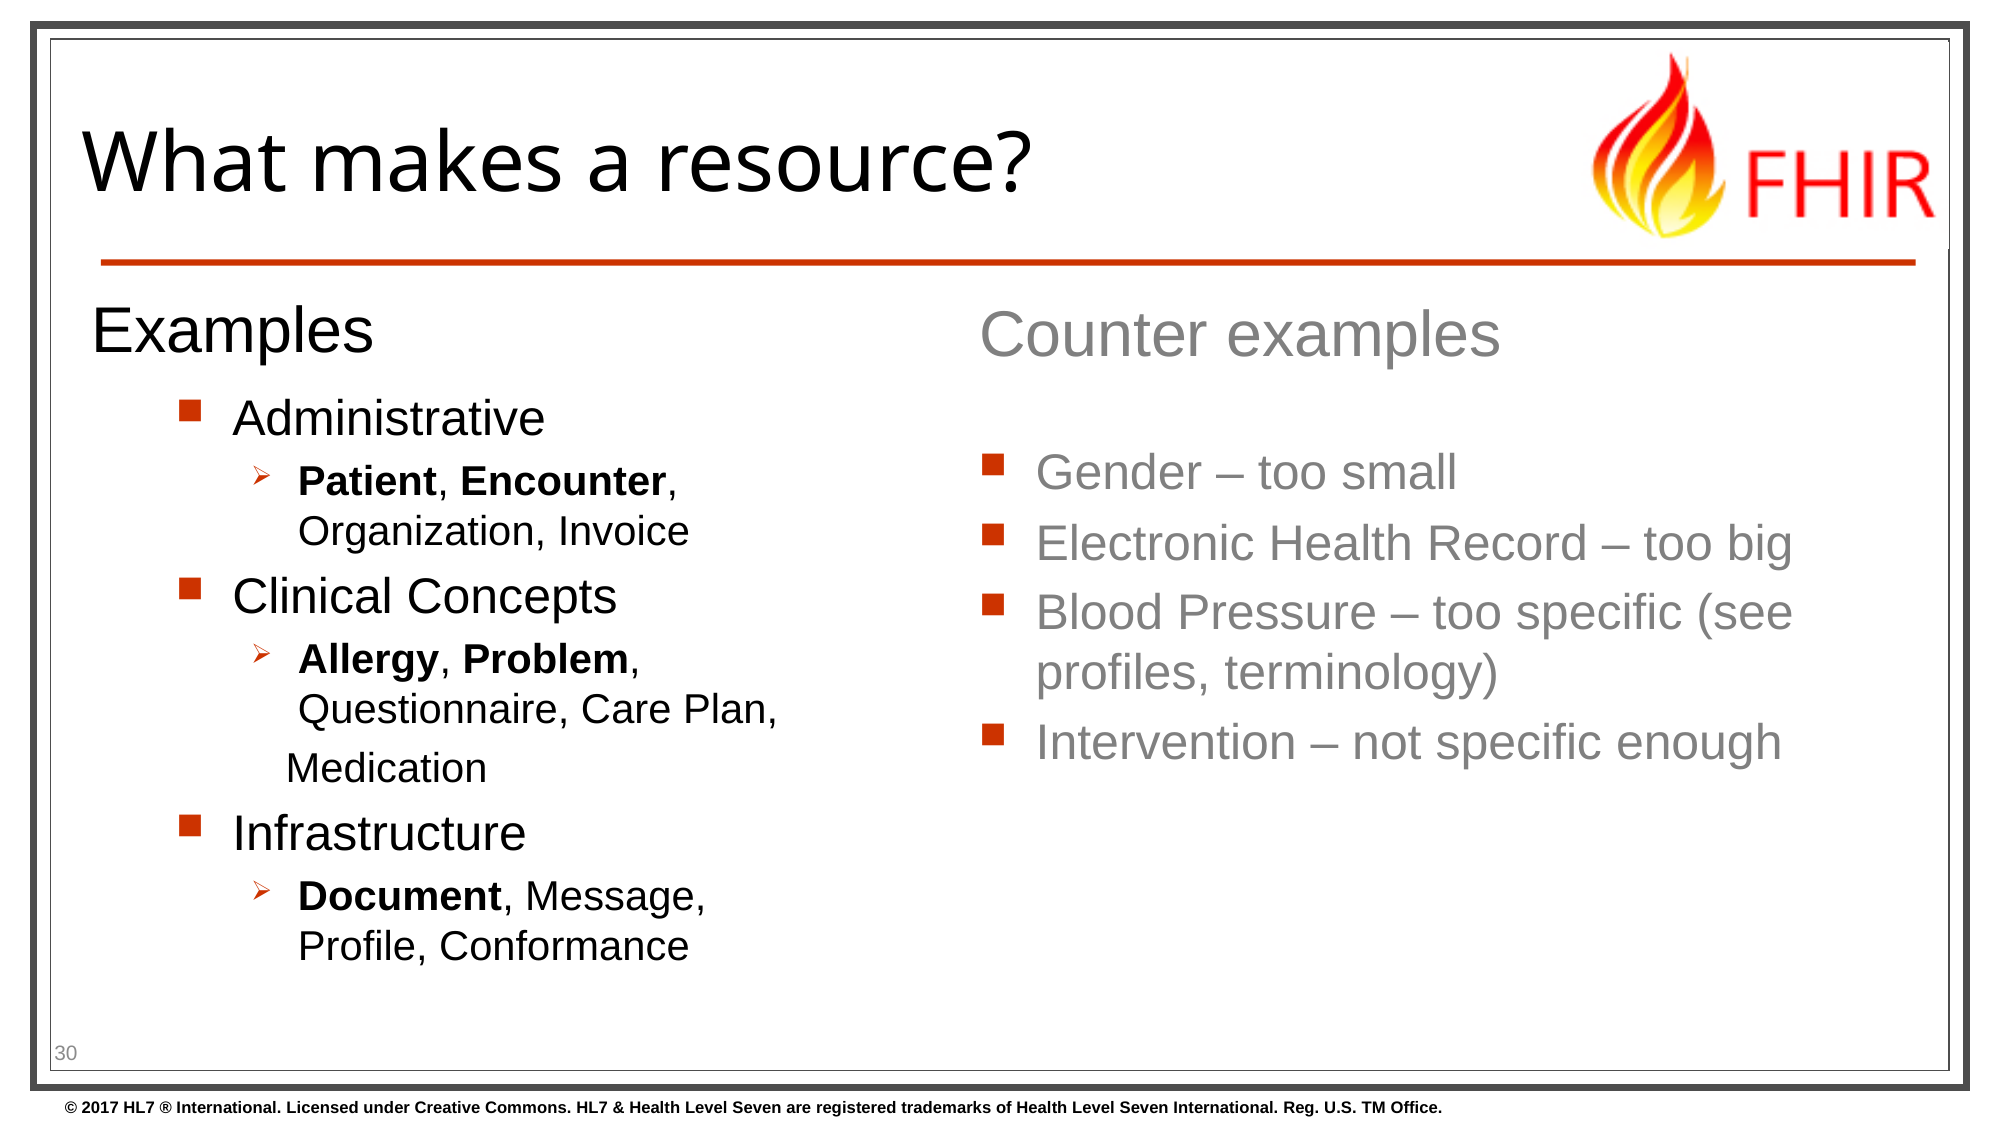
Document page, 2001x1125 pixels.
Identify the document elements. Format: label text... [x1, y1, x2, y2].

text_box Counter examples [964, 284, 1628, 390]
picture [1578, 42, 1949, 249]
title What makes a resource? [66, 73, 1501, 263]
text_box Administrative Patient, Encounter, Organization, Invoice Clinical Concepts Allergy, Problem, Questionnaire, Care Plan, Medication Infrastructure Document, Message, Profile, Conformance [161, 378, 825, 1050]
text_box Examples [76, 280, 740, 386]
text_box Gender – too small Electronic Health Record – too big Blood Pressure – too specific (see profiles, terminology) Intervention – not specific enough [964, 432, 1839, 1105]
text_box 30 [39, 1034, 197, 1071]
